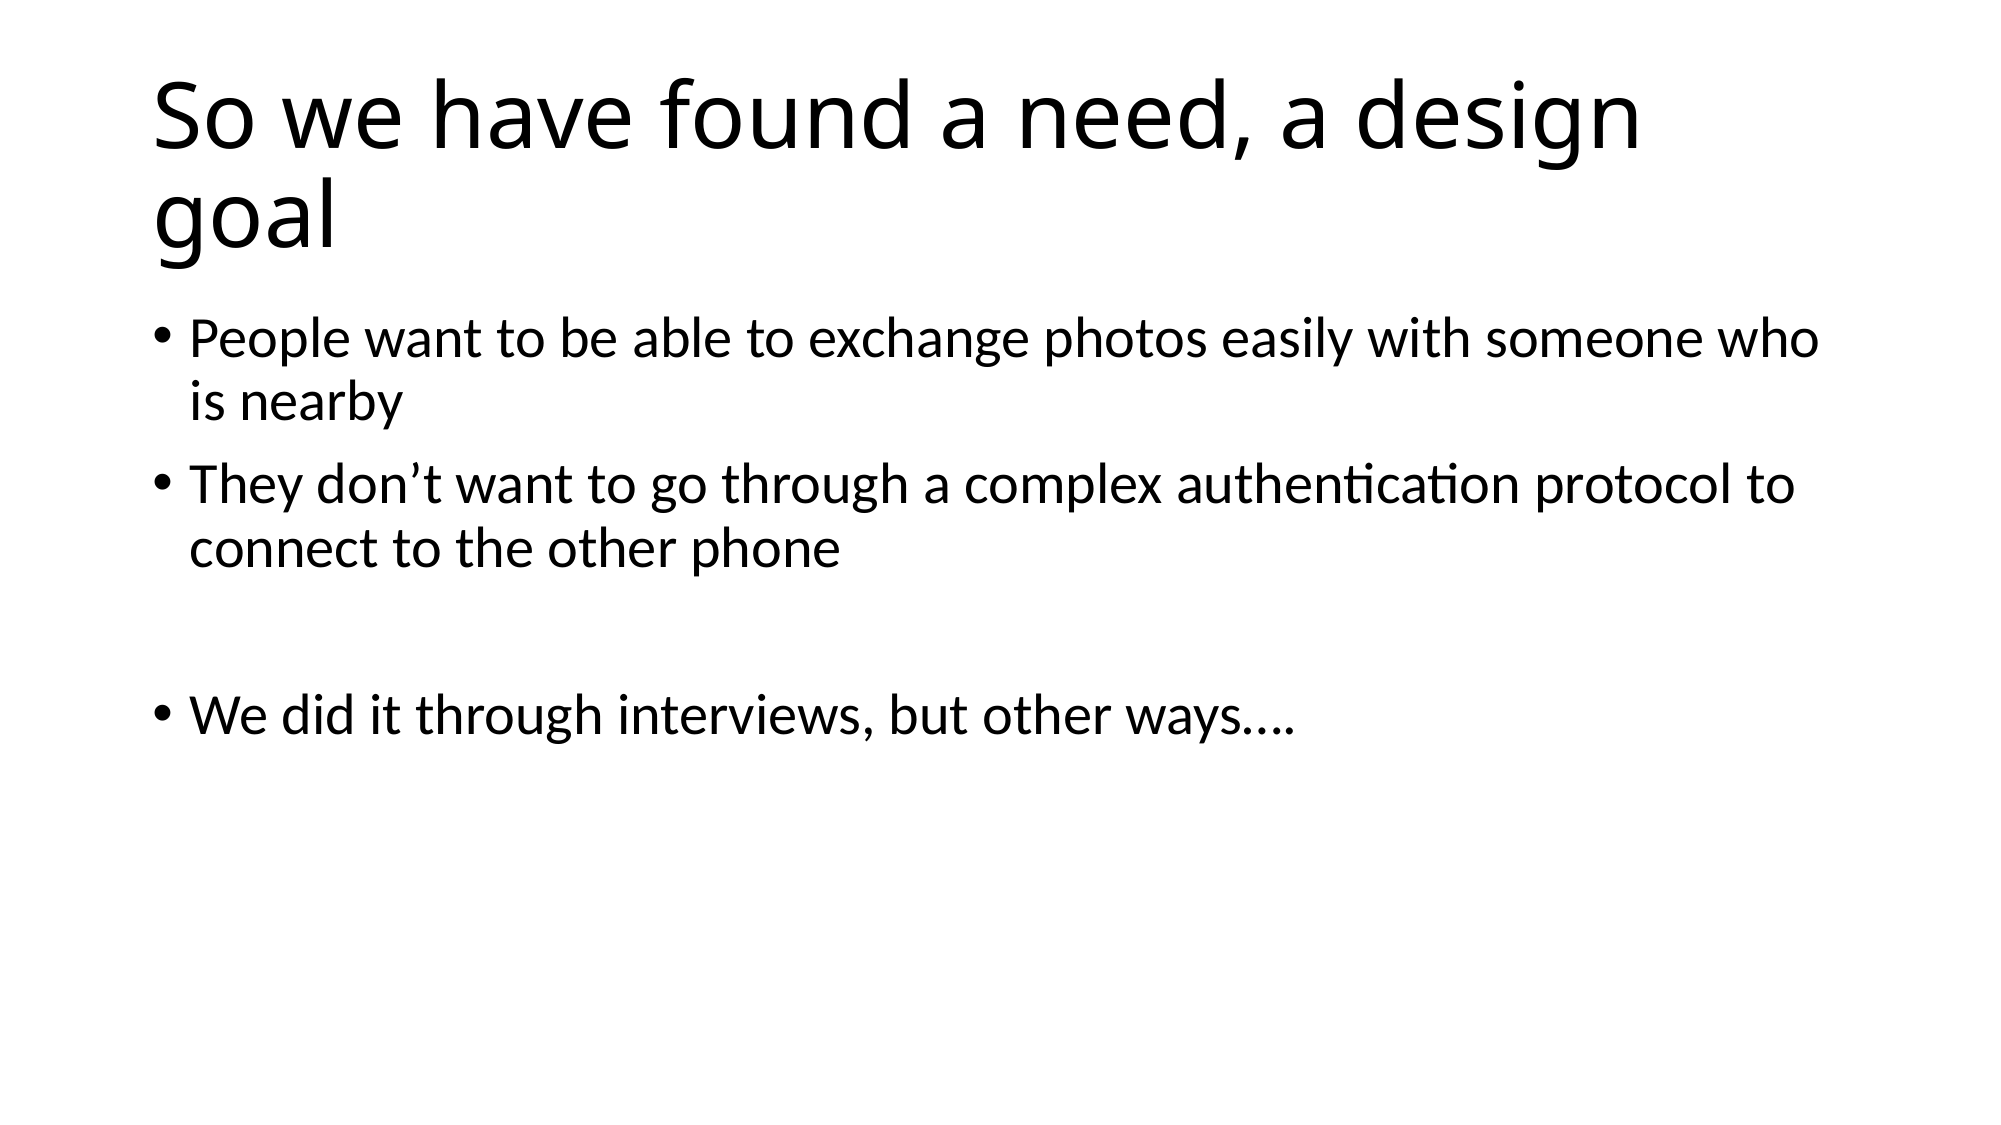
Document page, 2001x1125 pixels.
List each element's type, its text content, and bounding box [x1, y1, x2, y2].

list People want to be able to exchange photos easily with someone who is nearby They don’t want to go through a complex authentication protocol to connect to the other phone We did it through interviews, but other ways…. [137, 299, 1863, 1014]
title So we have found a need, a design goal [137, 59, 1863, 278]
